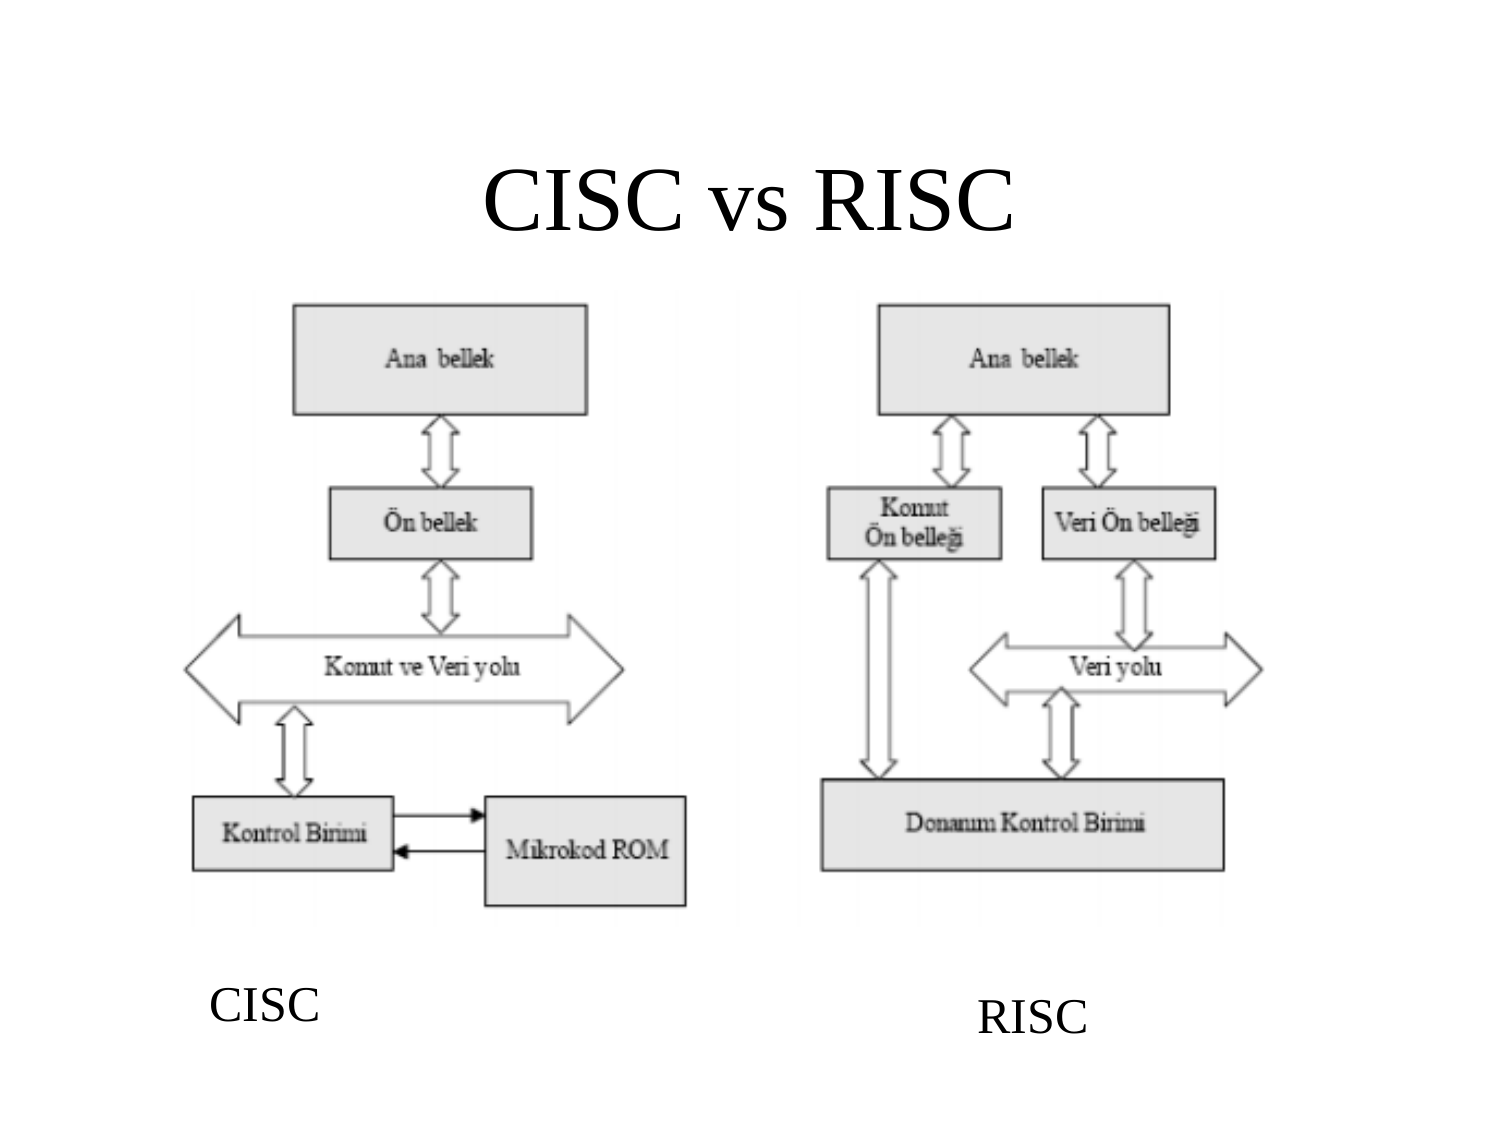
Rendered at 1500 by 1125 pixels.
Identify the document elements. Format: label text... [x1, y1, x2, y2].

title CISC vs RISC [112, 99, 1388, 288]
text_box RISC [962, 976, 1294, 1051]
text_box CISC [194, 964, 526, 1039]
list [111, 290, 1318, 928]
